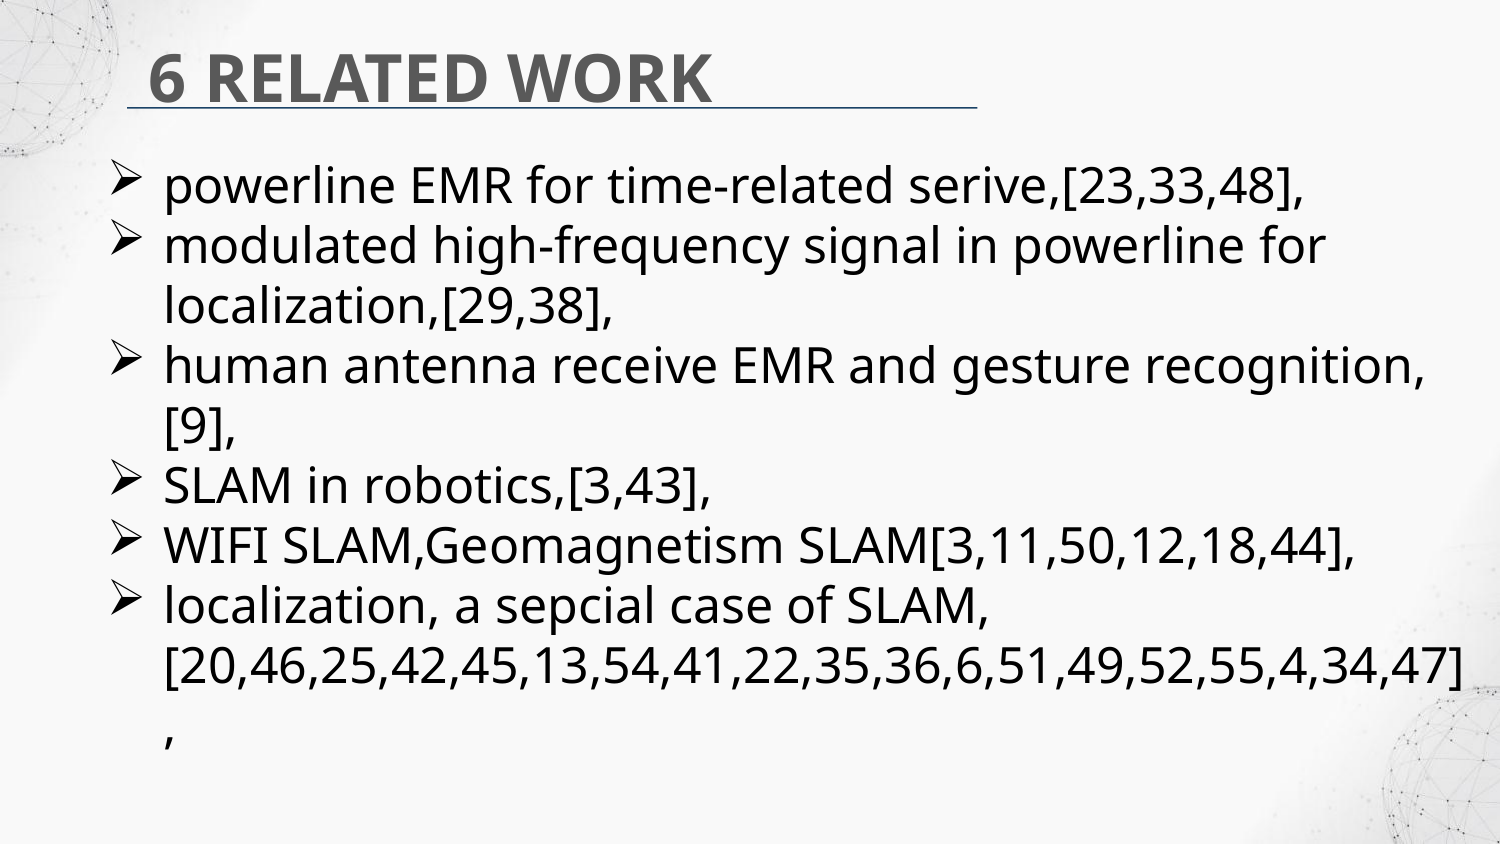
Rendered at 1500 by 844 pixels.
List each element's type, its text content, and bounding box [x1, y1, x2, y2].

picture [0, 0, 1500, 844]
text_box powerline EMR for time-related serive,[23,33,48], modulated high-frequency signal in powerline for localization,[29,38], human antenna receive EMR and gesture recognition,[9], SLAM in robotics,[3,43], WIFI SLAM,Geomagnetism SLAM[3,11,50,12,18,44], localization, a sepcial case of SLAM,[20,46,25,42,45,13,54,41,22,35,36,6,51,49,52,55,4,34,47], [92, 146, 1493, 761]
text_box 6 RELATED WORK [108, 30, 754, 122]
